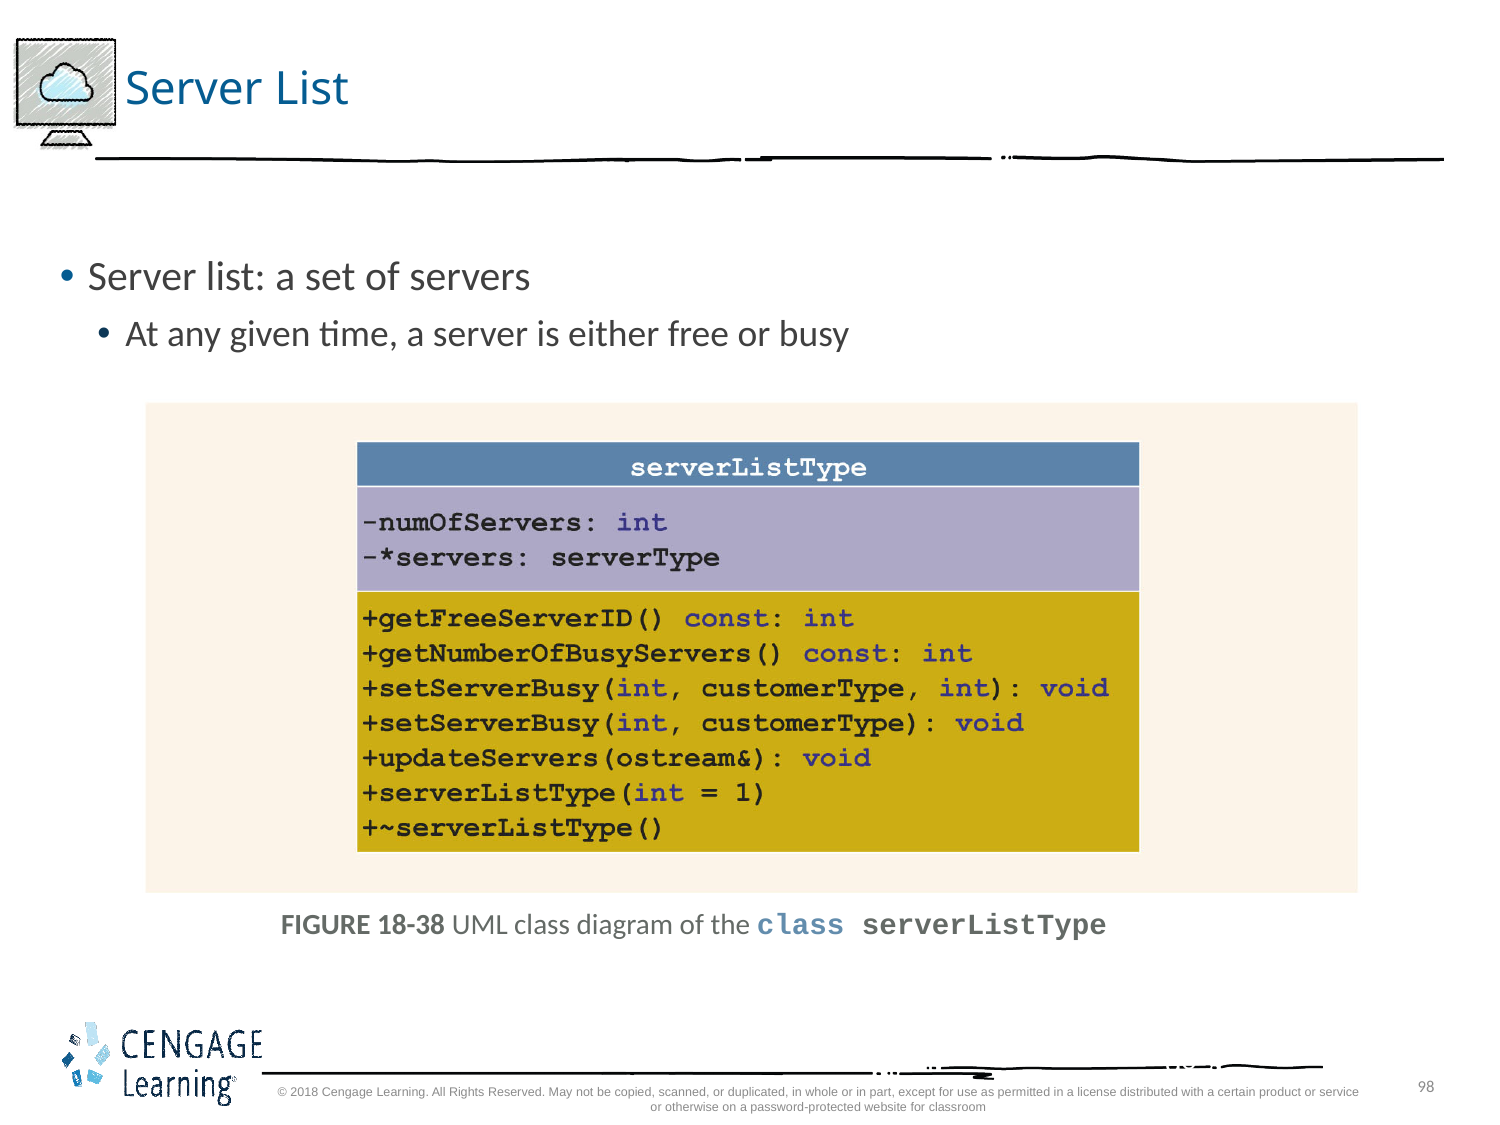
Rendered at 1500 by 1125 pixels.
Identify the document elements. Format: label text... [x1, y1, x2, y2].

title Server List [125, 66, 1442, 116]
picture [62, 1022, 1149, 1106]
picture [142, 399, 1362, 893]
picture [95, 155, 1444, 163]
picture [12, 36, 117, 151]
slide_number 98 [1149, 1042, 1500, 1103]
text_box FIGURE 18-38 UML class diagram of the class serverListType [266, 902, 1122, 948]
list Server list: a set of servers At any given time, a server is either free or busy [59, 252, 1441, 485]
footer © 2018 Cengage Learning. All Rights Reserved. May not be copied, scanned, or duplicated, in whole or in part, except for use as permitted in a license distributed with a certain product or service or otherwise on a password-protected website for classroom [261, 1079, 1375, 1120]
